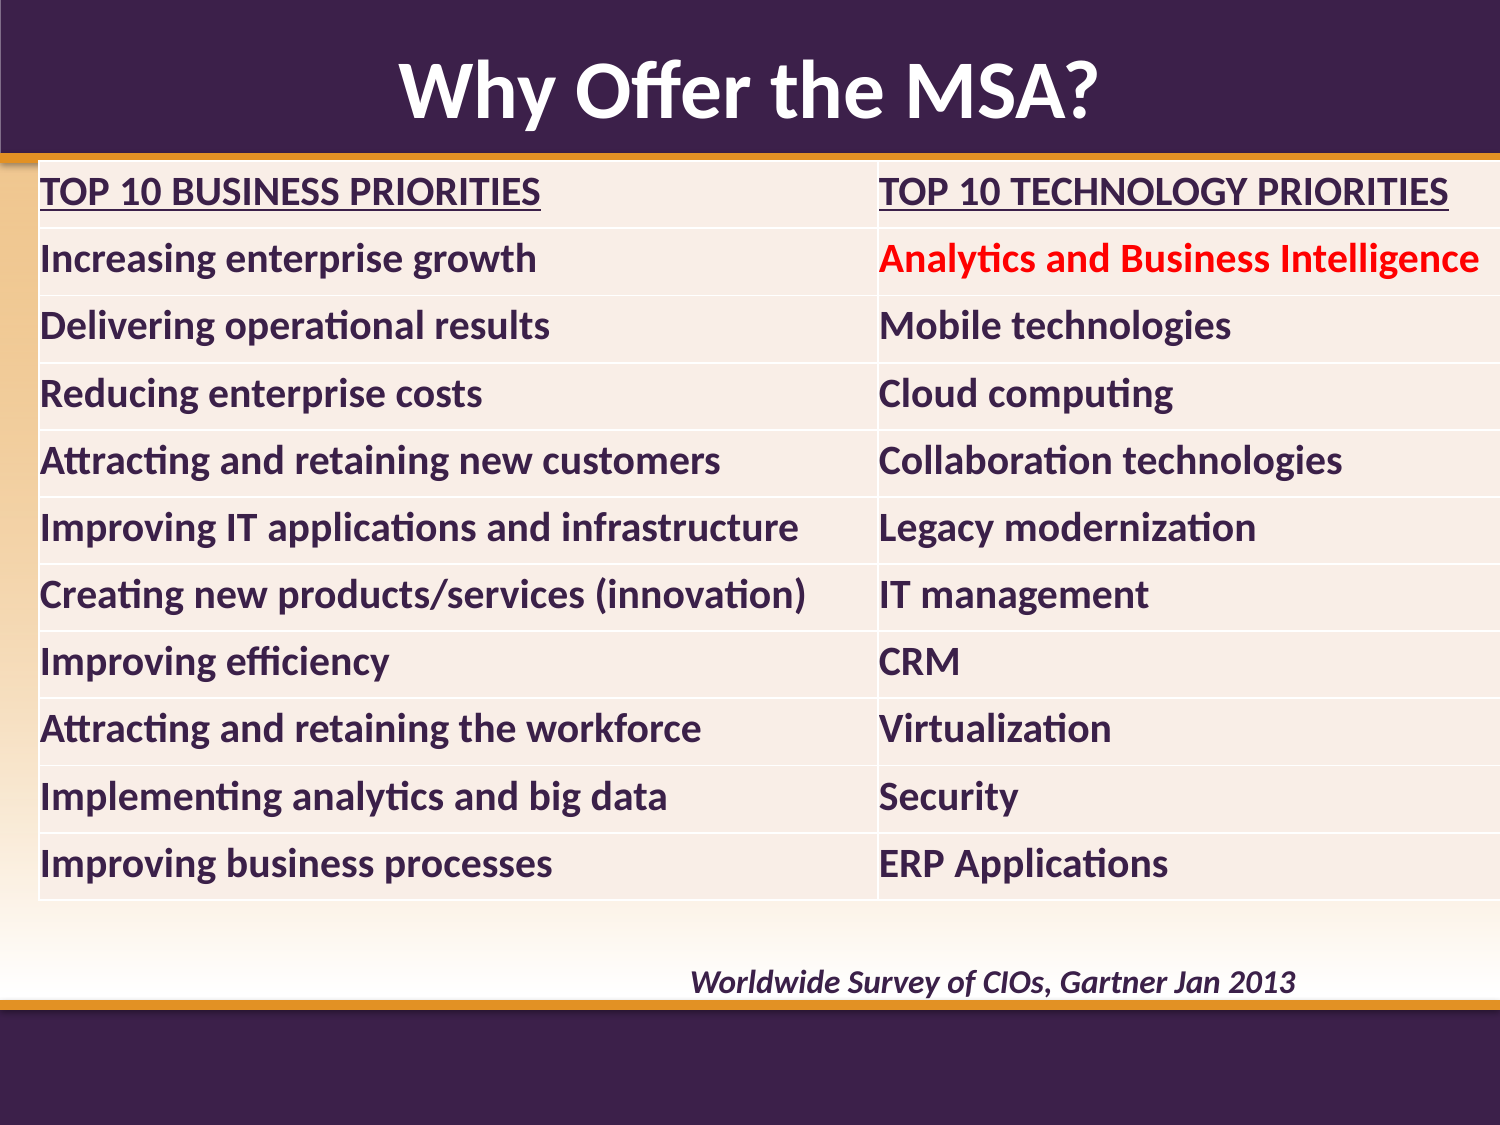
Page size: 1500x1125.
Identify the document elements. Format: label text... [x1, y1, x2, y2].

table_cell CRM [879, 632, 1500, 697]
table_cell Improving efficiency [40, 632, 877, 697]
table_cell Creating new products/services (innovation) [40, 565, 877, 630]
table_cell Mobile technologies [879, 296, 1500, 362]
table_cell Improving IT applications and infrastructure [40, 498, 877, 563]
table_cell Attracting and retaining new customers [40, 431, 877, 496]
text_box Worldwide Survey of CIOs, Gartner Jan 2013 [674, 952, 1498, 1008]
table_header TOP 10 TECHNOLOGY PRIORITIES [879, 162, 1500, 227]
table_cell Reducing enterprise costs [40, 364, 877, 429]
table_cell Virtualization [879, 699, 1500, 765]
table_cell Legacy modernization [879, 498, 1500, 563]
table_cell Improving business processes [40, 834, 877, 899]
table_cell IT management [879, 565, 1500, 630]
table_header TOP 10 BUSINESS PRIORITIES [40, 162, 877, 227]
table_cell Analytics and Business Intelligence [879, 229, 1500, 295]
table_cell Increasing enterprise growth [40, 229, 877, 295]
table_cell Attracting and retaining the workforce [40, 699, 877, 765]
table_cell Security [879, 766, 1500, 832]
table_cell Delivering operational results [40, 296, 877, 362]
table_cell Cloud computing [879, 364, 1500, 429]
text_box Why Offer the MSA? [0, 37, 1500, 134]
table_cell Collaboration technologies [879, 431, 1500, 496]
table_cell ERP Applications [879, 834, 1500, 899]
table_cell Implementing analytics and big data [40, 766, 877, 832]
